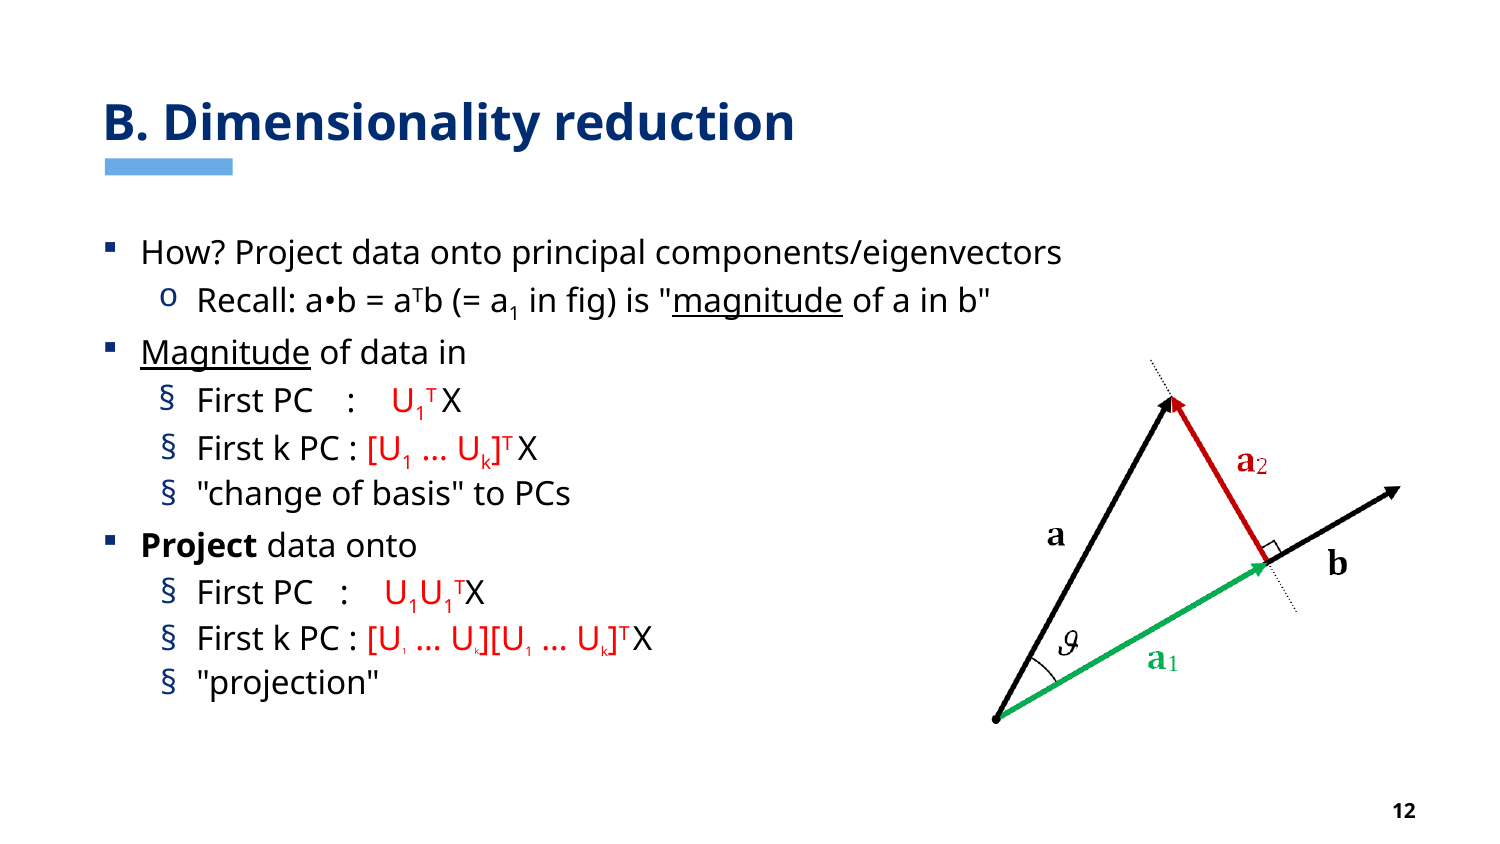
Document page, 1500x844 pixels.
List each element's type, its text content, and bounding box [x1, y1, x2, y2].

picture [972, 338, 1422, 742]
list How? Project data onto principal components/eigenvectors Recall: a•b = aTb (= a1 in fig) is "magnitude of a in b" Magnitude of data in First PC : U1T X First k PC : [U1 … Uk]T X "change of basis" to PCs Project data onto First PC : U1U1TX First k PC : [U1 … Uk][U1 … Uk]T X "projection" [87, 228, 1414, 733]
title B. Dimensionality reduction [87, 17, 1414, 159]
